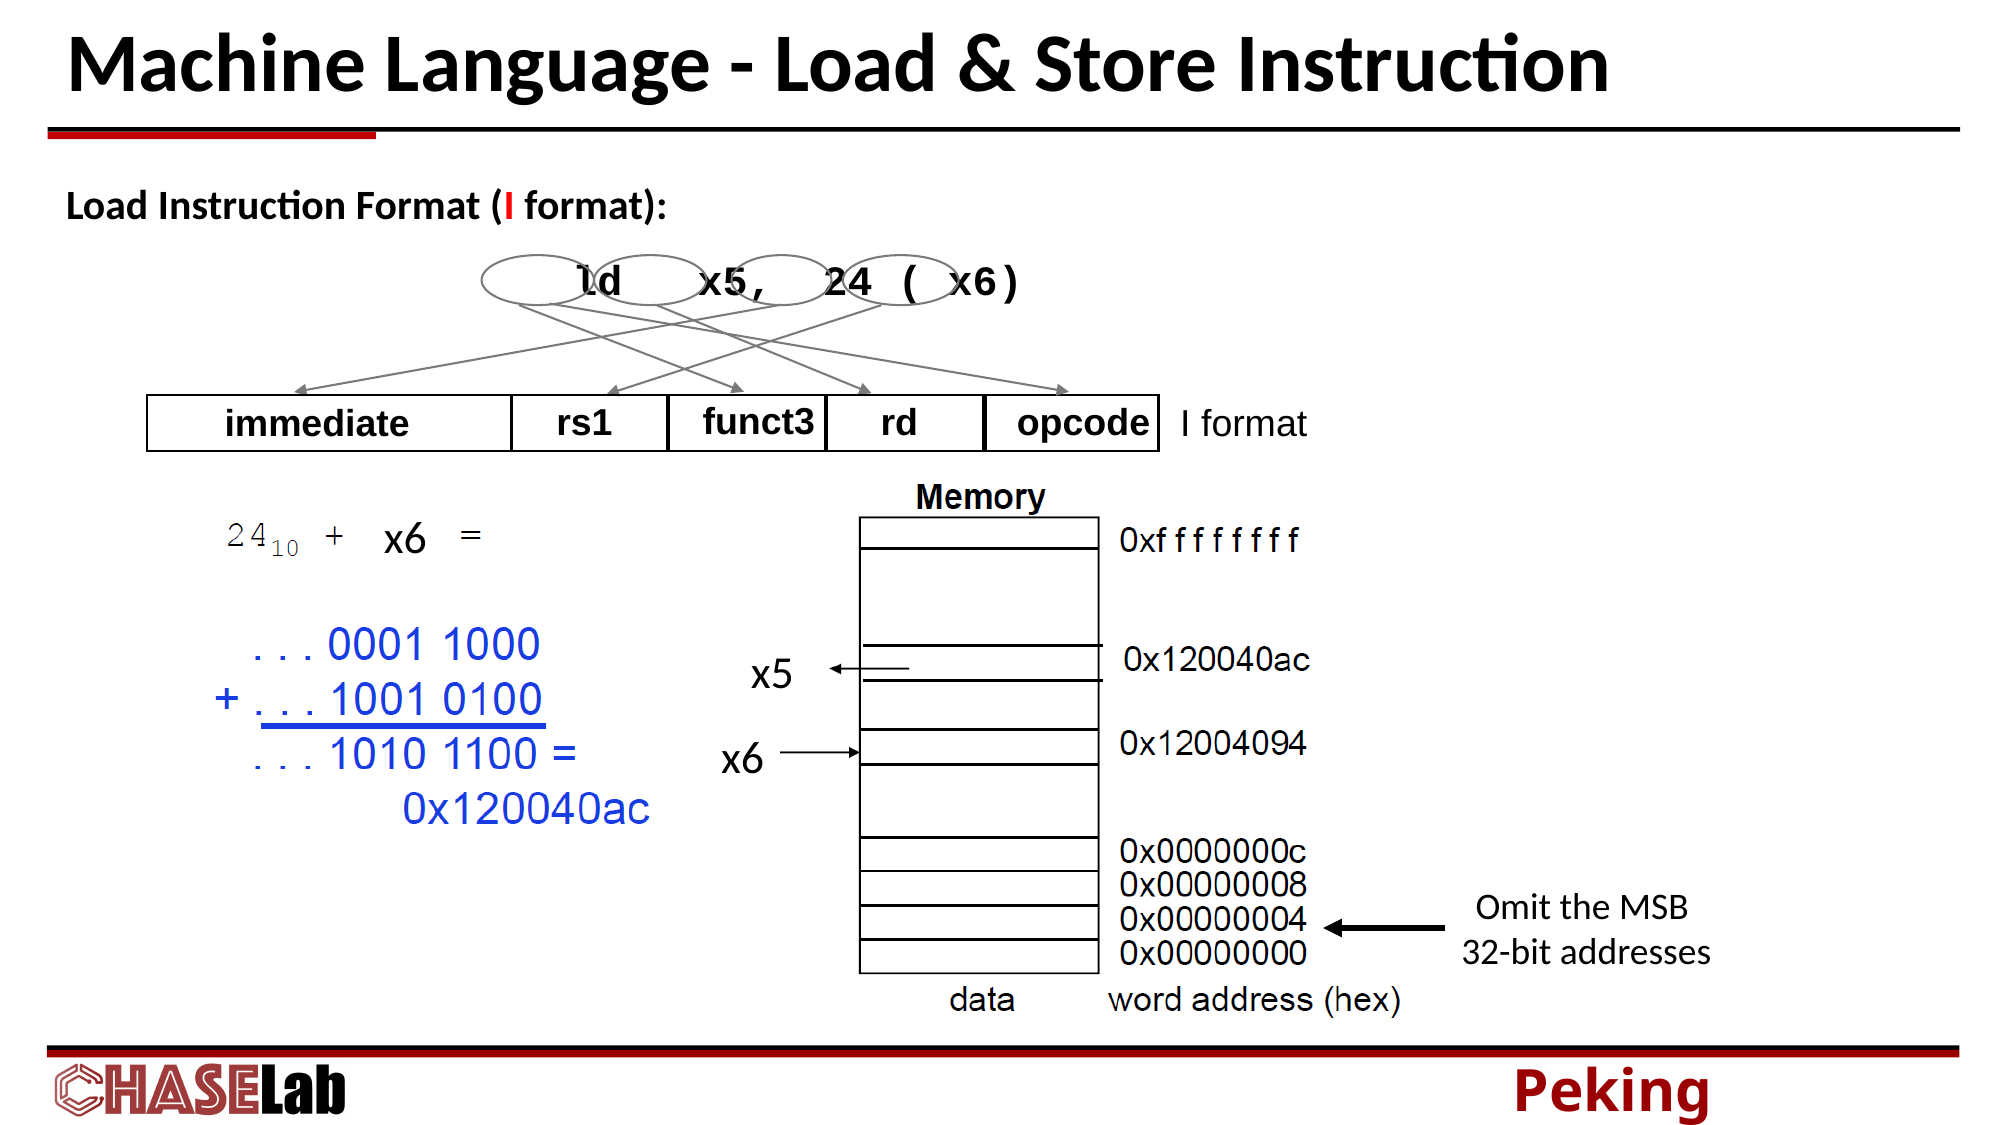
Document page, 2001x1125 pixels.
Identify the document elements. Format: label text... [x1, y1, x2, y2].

picture [51, 1058, 351, 1118]
text_box Load Instruction Format (I format): ld x5, 24 ( x6) [51, 170, 1339, 383]
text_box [594, 255, 872, 394]
text_box [668, 395, 826, 451]
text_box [606, 255, 959, 395]
text_box opcode [1006, 400, 1163, 448]
text_box immediate [214, 401, 421, 449]
text_box funct3 [692, 399, 827, 447]
picture [190, 463, 1411, 1024]
text_box [985, 394, 1159, 451]
title Machine Language - Load & Store Instruction [51, 3, 1955, 128]
text_box [959, 373, 1070, 396]
text_box rs1 [546, 400, 624, 448]
text_box [827, 394, 984, 451]
text_box [510, 394, 667, 451]
text_box Omit the MSB 32-bit addresses [1446, 874, 1727, 980]
text_box [147, 395, 512, 452]
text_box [293, 255, 594, 393]
text_box I format [1165, 391, 1323, 452]
text_box rd [870, 400, 930, 448]
